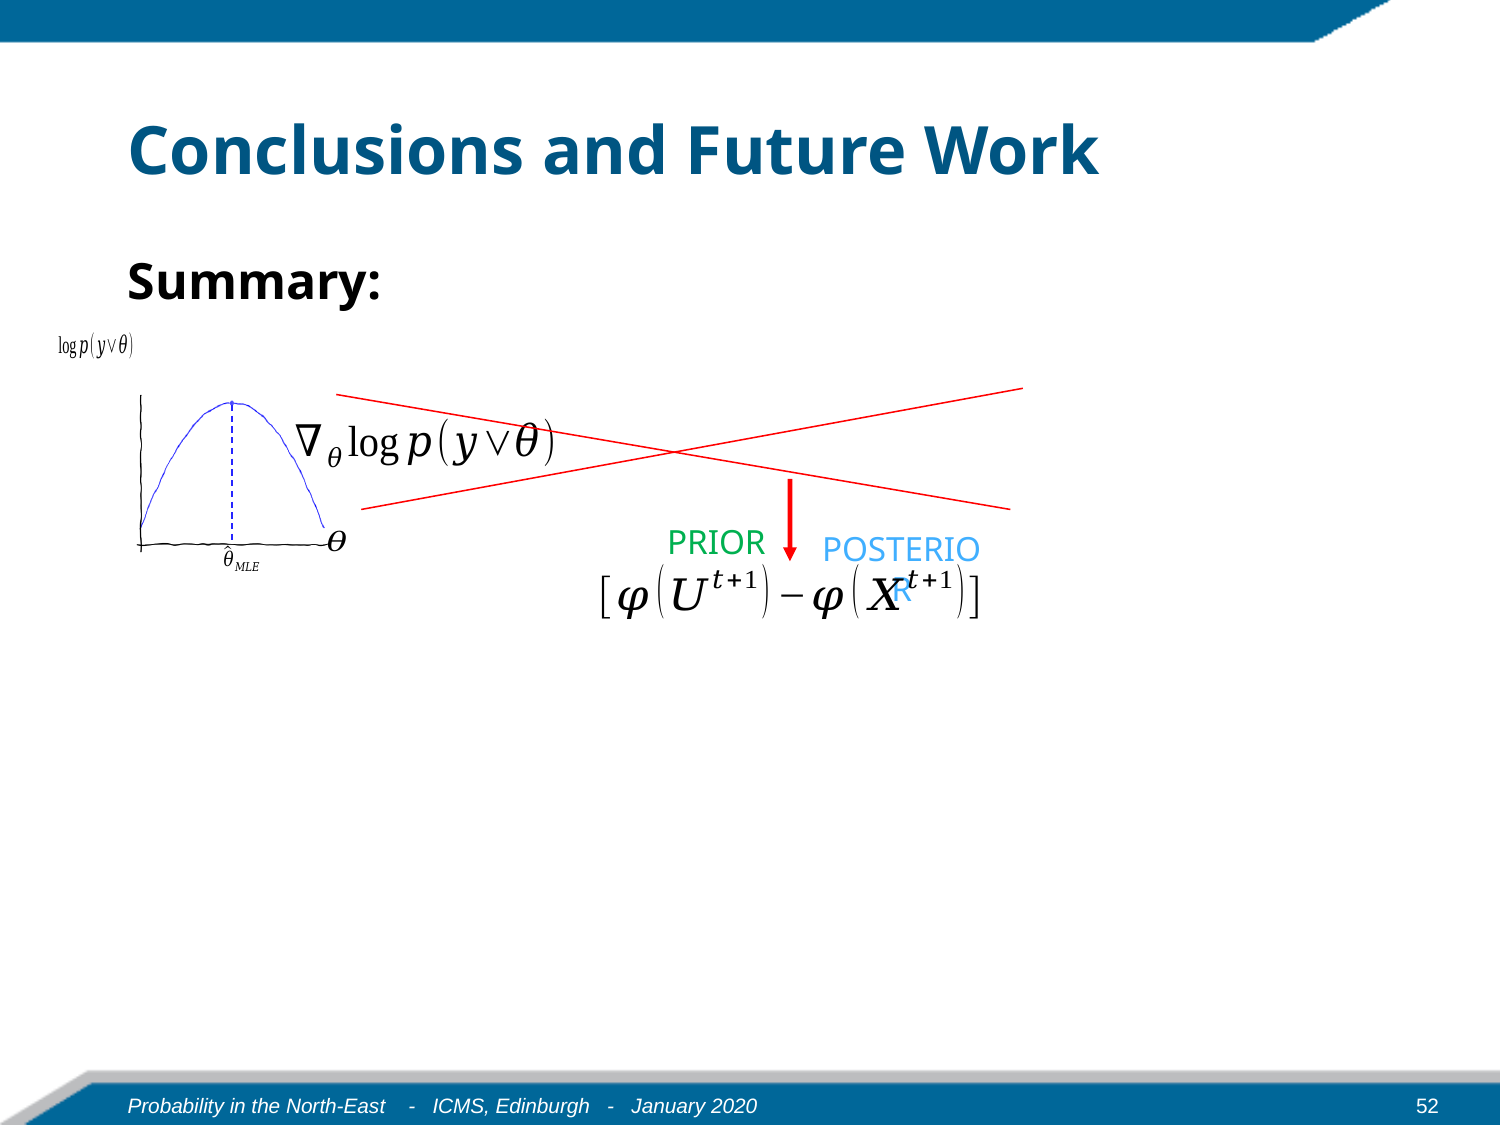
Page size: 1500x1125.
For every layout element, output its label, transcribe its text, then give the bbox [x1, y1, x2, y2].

text_box Summary: [38, 242, 1500, 417]
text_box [58, 330, 349, 575]
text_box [598, 519, 1003, 623]
picture [0, 0, 1500, 1125]
slide_number 52 [1401, 1075, 1500, 1125]
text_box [335, 394, 355, 510]
title Conclusions and Future Work [112, 99, 1388, 242]
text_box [360, 388, 1024, 510]
